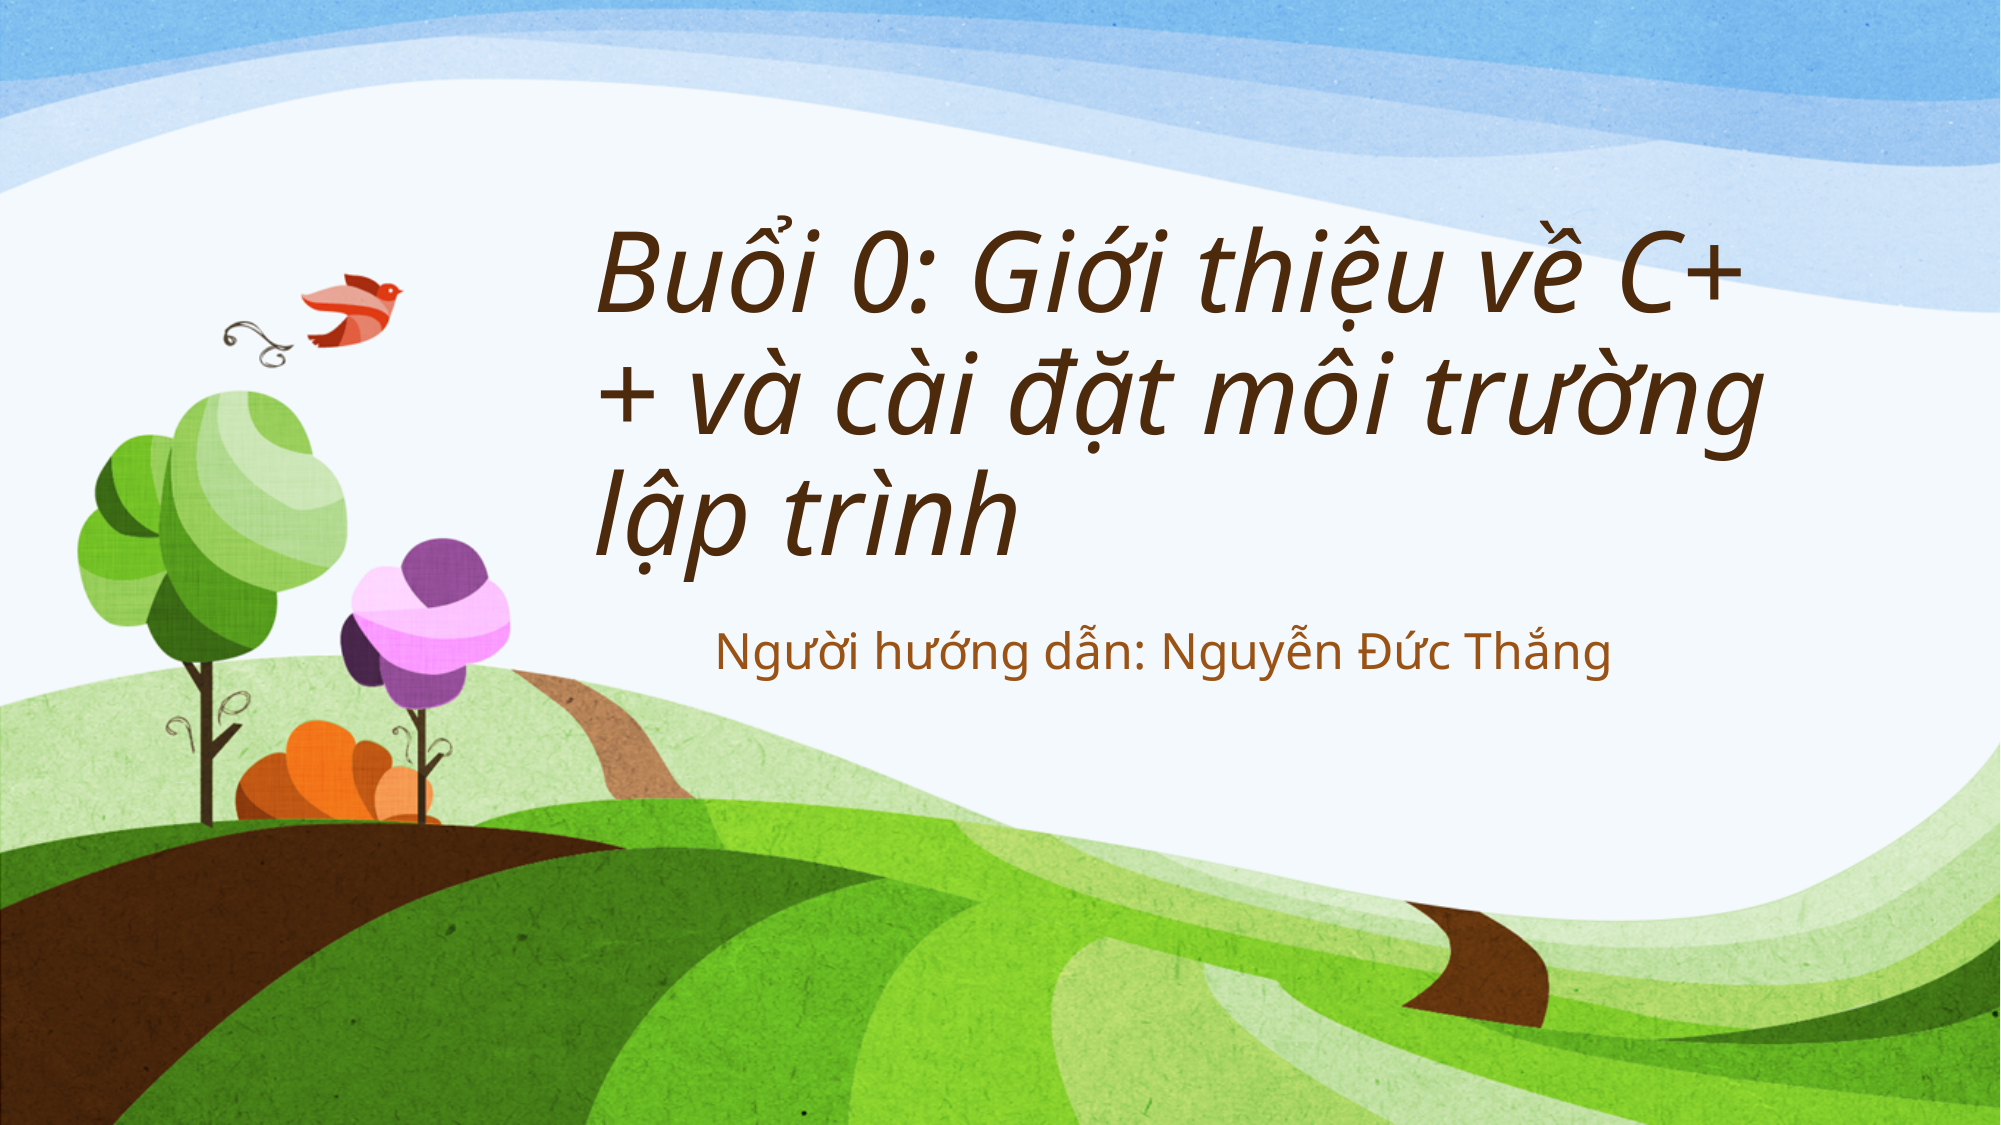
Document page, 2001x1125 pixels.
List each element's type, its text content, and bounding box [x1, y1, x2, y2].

title Buổi 0: Giới thiệu về C++ và cài đặt môi trường lập trình [578, 203, 1825, 588]
subtitle Người hướng dẫn: Nguyễn Đức Thắng [699, 612, 1825, 763]
picture [0, 0, 2001, 1125]
